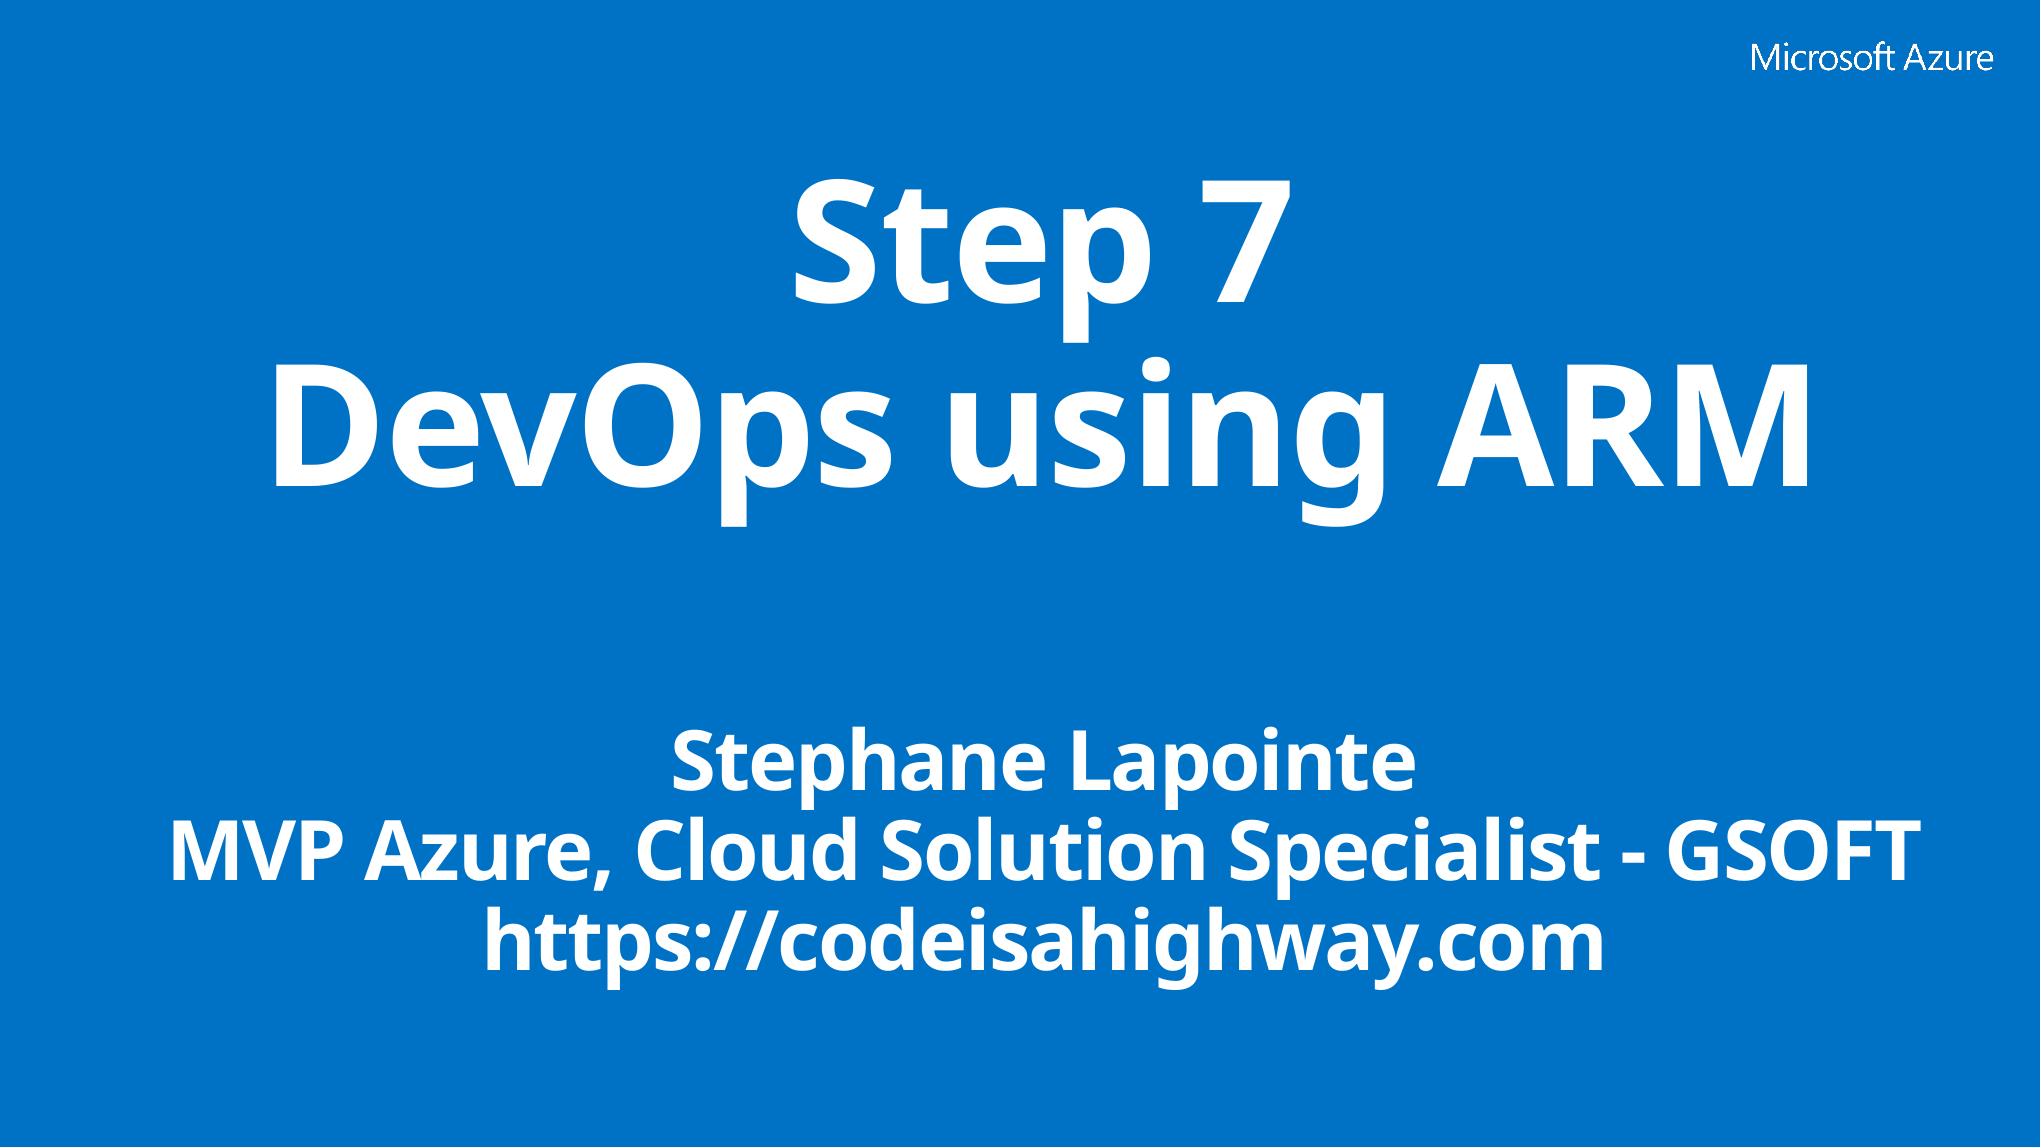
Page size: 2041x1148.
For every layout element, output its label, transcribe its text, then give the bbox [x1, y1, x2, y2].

title Step 7 DevOps using ARM [145, 148, 1940, 624]
picture [1733, 24, 2012, 89]
text_box Stephane Lapointe MVP Azure, Cloud Solution Specialist - GSOFT https://codeisahighway.com [147, 711, 1942, 1049]
